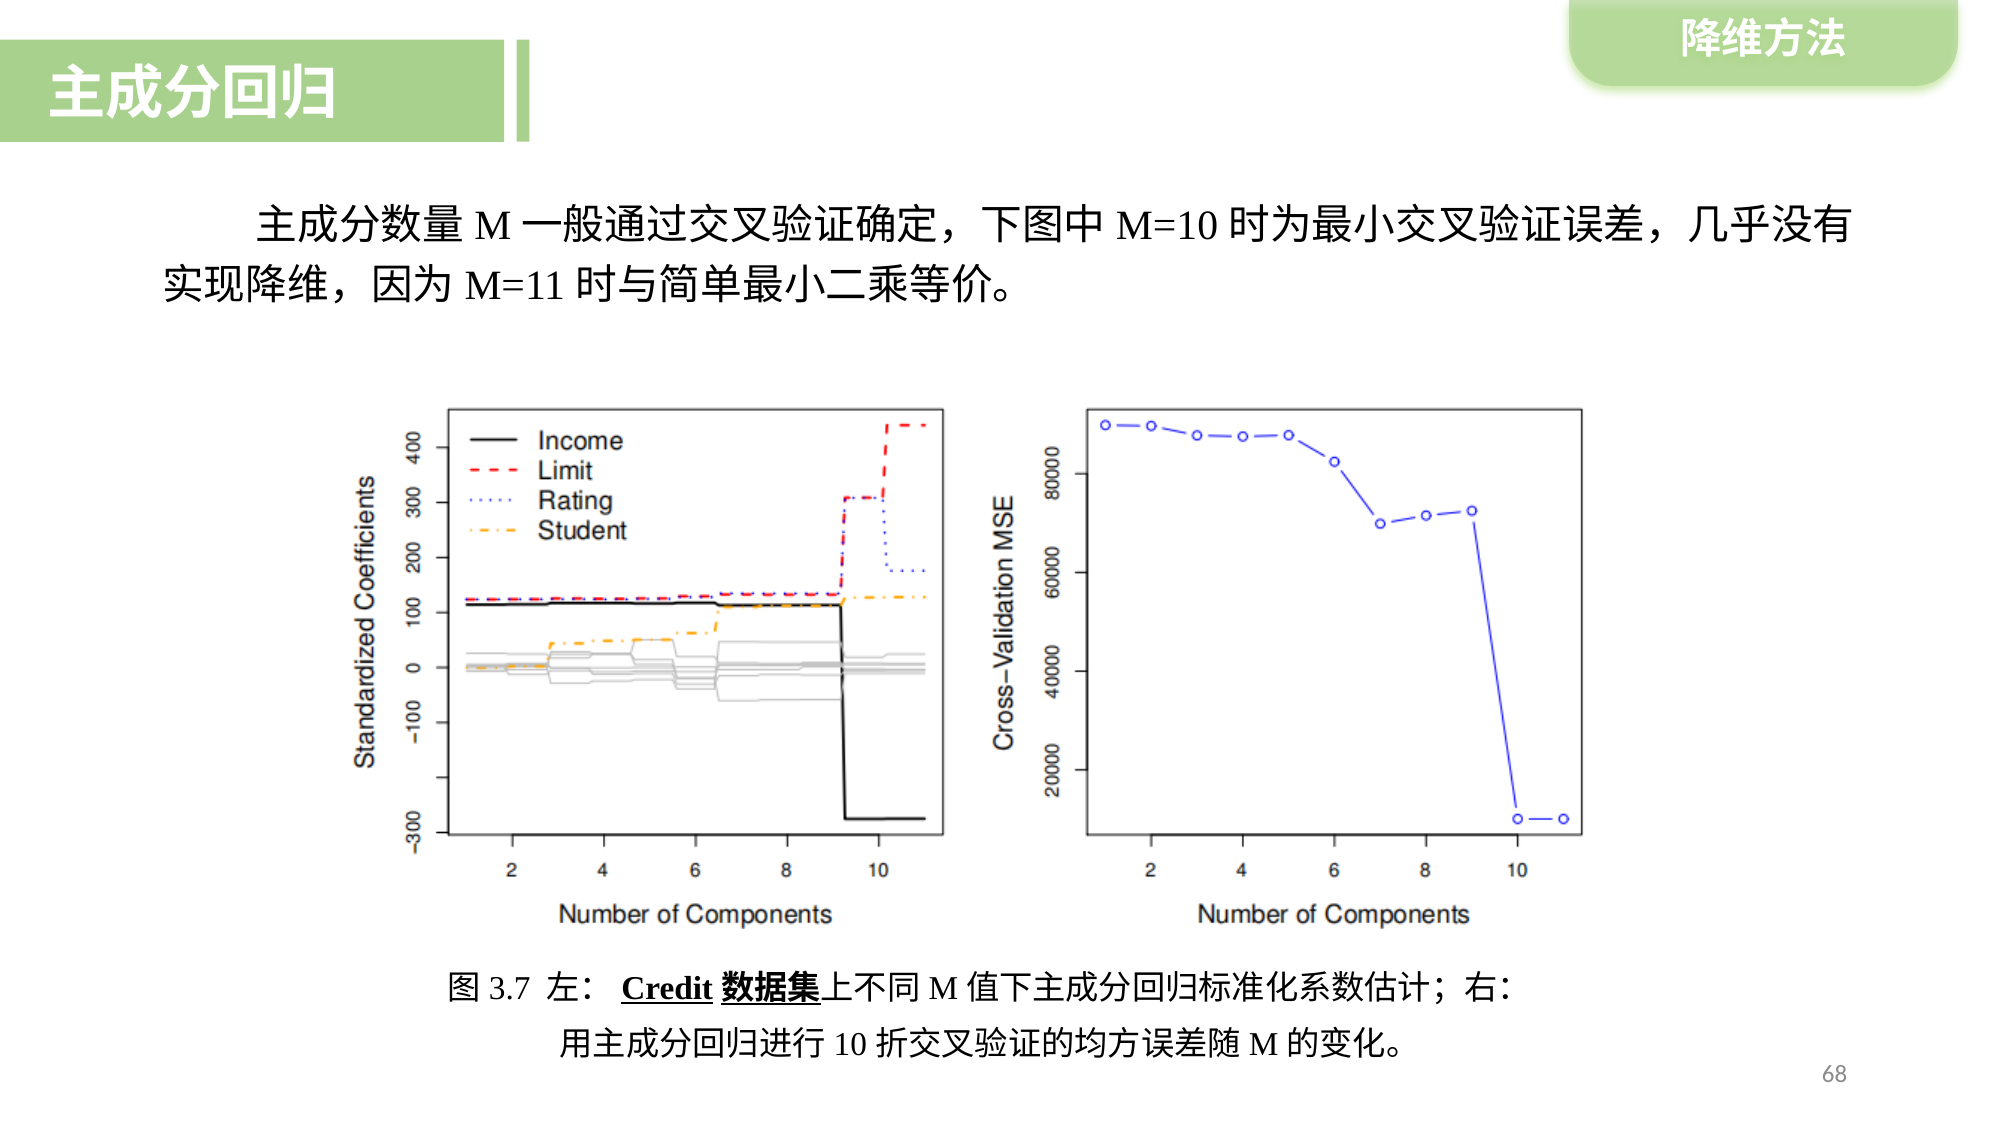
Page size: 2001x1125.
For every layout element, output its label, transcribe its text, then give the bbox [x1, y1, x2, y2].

text_box 图3.7 左：Credit数据集上不同M值下主成分回归标准化系数估计；右：用主成分回归进行10折交叉验证的均方误差随M的变化。 [416, 948, 1563, 1070]
picture [287, 363, 1638, 948]
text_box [0, 39, 530, 142]
text_box 主成分数量M一般通过交叉验证确定，下图中M=10时为最小交叉验证误差，几乎没有实现降维，因为M=11时与简单最小二乘等价。 [147, 180, 1872, 316]
slide_number 68 [1412, 1042, 1863, 1103]
text_box 降维方法 [1568, 0, 1960, 87]
